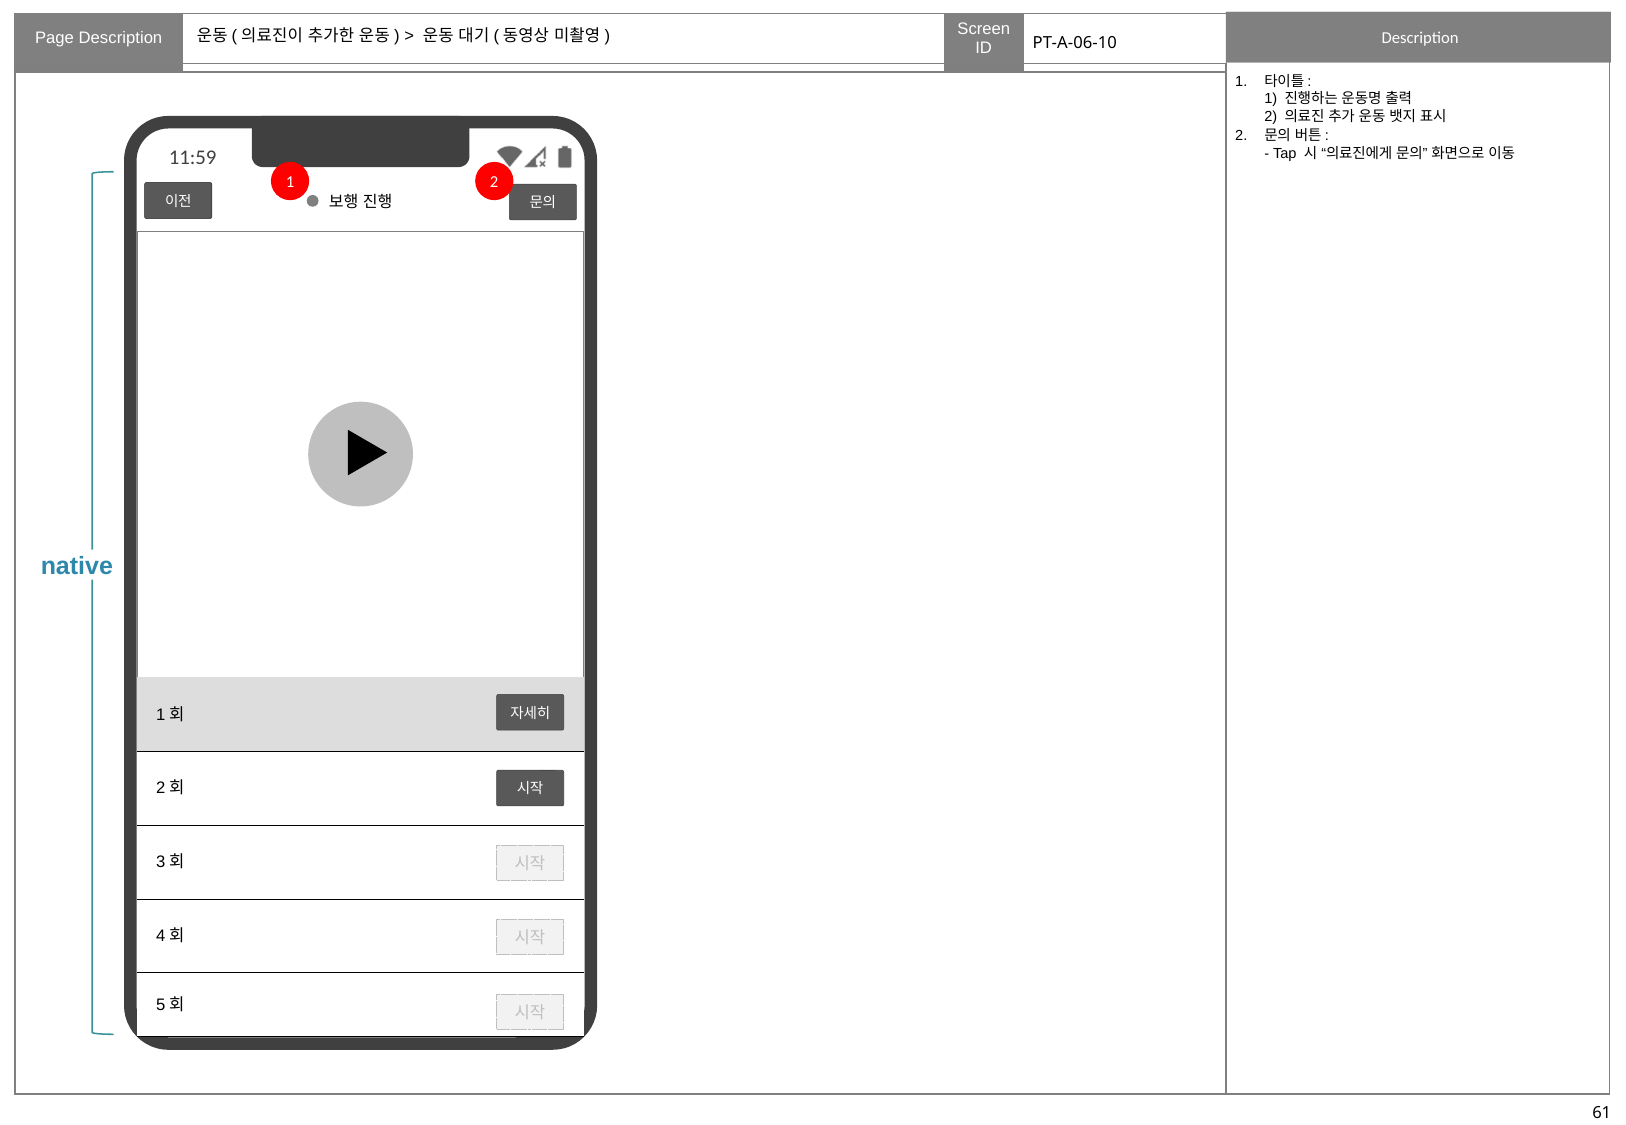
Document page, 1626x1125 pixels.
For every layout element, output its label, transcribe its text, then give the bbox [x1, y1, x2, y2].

title 운동(의료진이 추가한 운동) > 운동 대기(동영상 미촬영) [190, 19, 943, 65]
list PT-A-06-10 [1025, 19, 1220, 65]
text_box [496, 845, 564, 881]
table_cell 2회 [137, 752, 454, 825]
list 보행 진행 [214, 183, 504, 219]
table_header 1회 [137, 683, 454, 751]
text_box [496, 769, 564, 807]
table_header [454, 683, 584, 751]
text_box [144, 182, 212, 219]
table_cell [454, 900, 584, 972]
table_cell 4회 [137, 900, 454, 972]
table_cell 5회 [137, 973, 454, 1036]
table_cell [454, 752, 584, 825]
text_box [474, 161, 514, 201]
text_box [509, 183, 577, 221]
table_cell 3회 [137, 826, 454, 899]
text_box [496, 694, 564, 731]
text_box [40, 171, 114, 1035]
picture [490, 142, 575, 171]
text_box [496, 993, 564, 1030]
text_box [137, 230, 585, 678]
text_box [496, 919, 564, 955]
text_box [270, 161, 310, 201]
text_box [310, 195, 319, 207]
table_cell [454, 826, 584, 899]
list 타이틀: 1) 진행하는 운동명 출력 2) 의료진 추가 운동 뱃지 표시 문의 버튼: - Tap 시 “의료진에게 문의” 화면으로 이동 [1227, 64, 1610, 1100]
table_cell [454, 973, 584, 1036]
